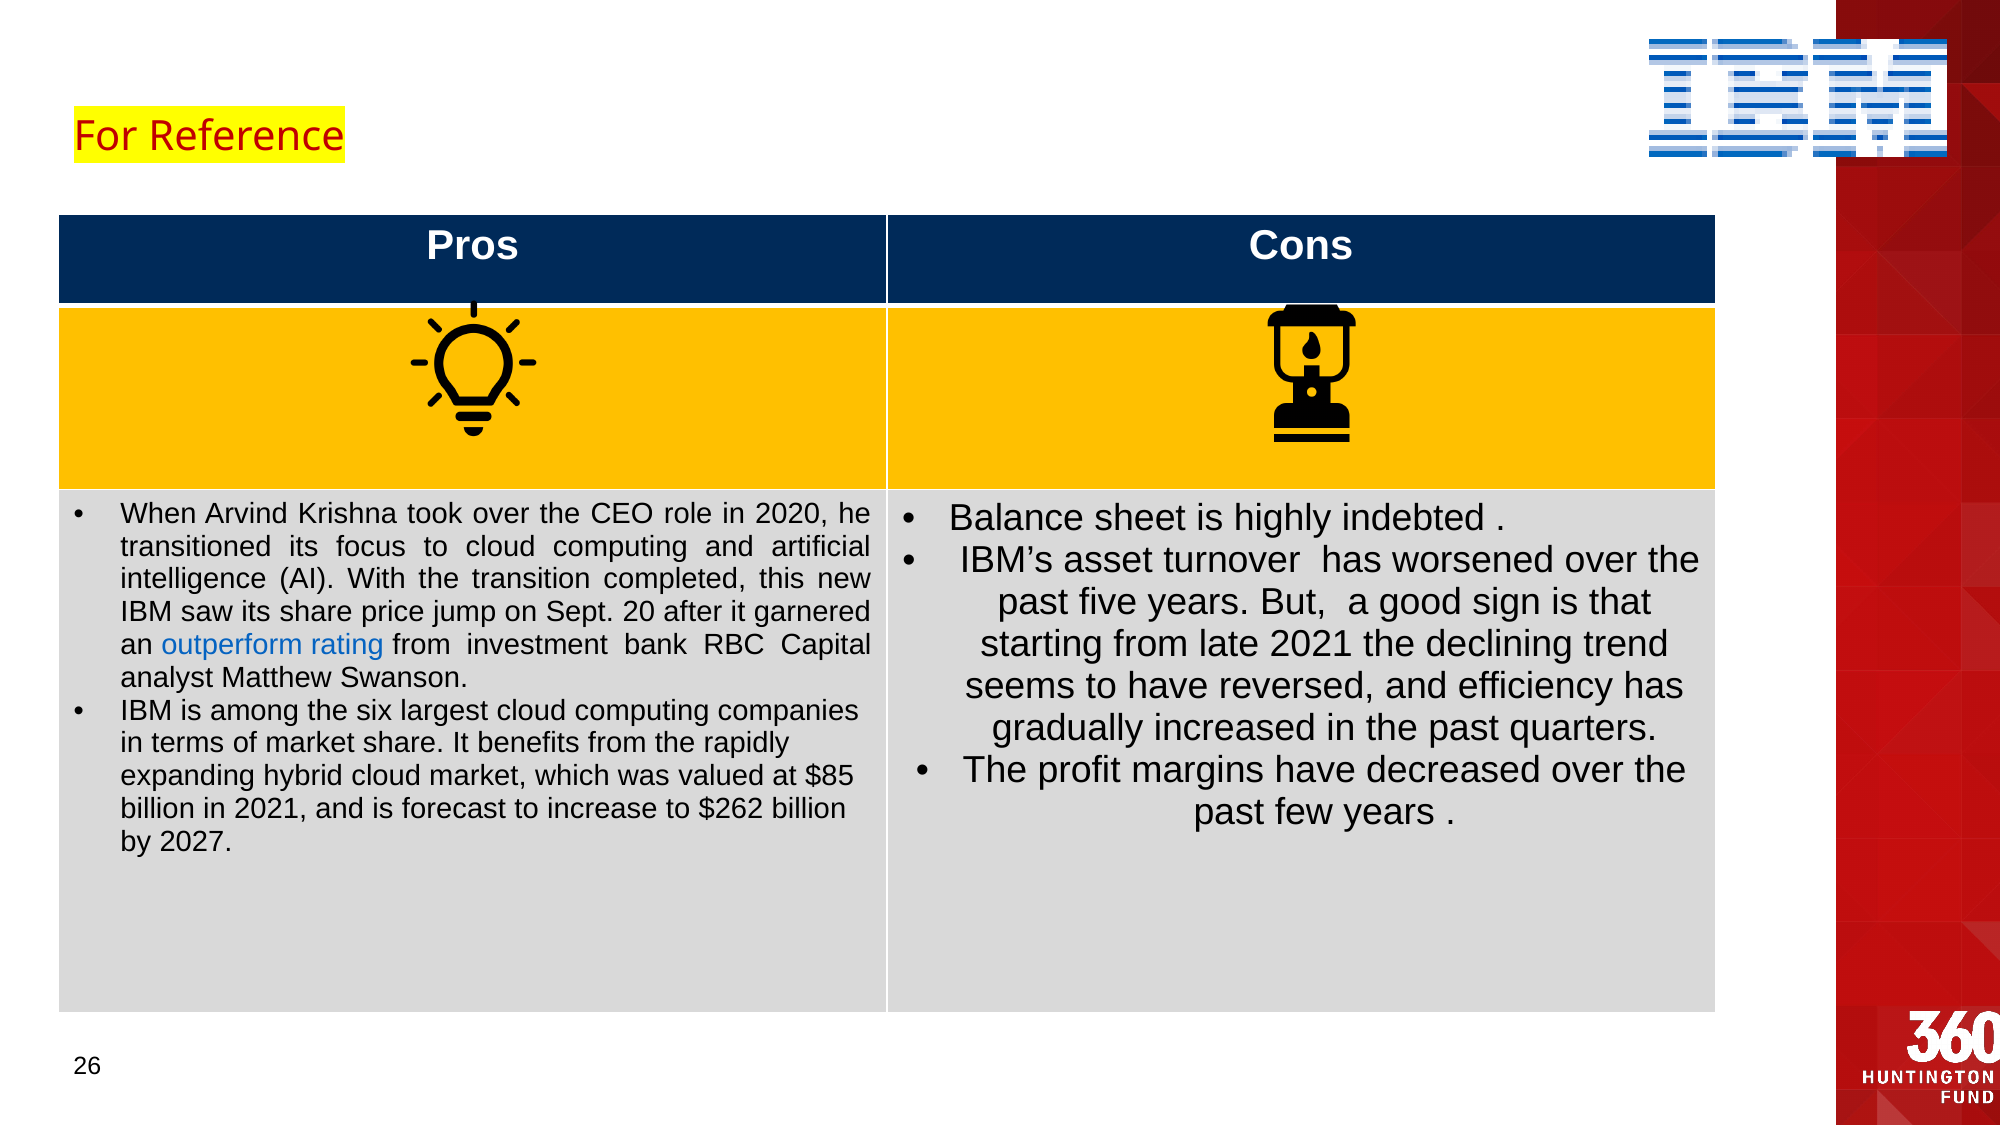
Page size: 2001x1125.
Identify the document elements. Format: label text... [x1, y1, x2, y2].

picture [1649, 0, 2000, 1125]
text_box For Reference [58, 59, 430, 211]
picture [1236, 298, 1387, 449]
slide_number 26 [58, 1042, 509, 1103]
table_header Pros [59, 215, 886, 303]
table_cell [59, 308, 886, 489]
table_header Cons [888, 215, 1715, 303]
picture [398, 294, 549, 445]
table_cell When Arvind Krishna took over the CEO role in 2020, he transitioned its focus to cloud computing and artificial intelligence (AI). With the transition completed, this new IBM saw its share price jump on Sept. 20 after it garnered an outperform rating from investment bank RBC Capital analyst Matthew Swanson. IBM is among the six largest cloud computing companies in terms of market share. It benefits from the rapidly expanding hybrid cloud market, which was valued at $85 billion in 2021, and is forecast to increase to $262 billion by 2027. [59, 490, 886, 1012]
table_cell [888, 308, 1715, 489]
table_cell Balance sheet is highly indebted . IBM’s asset turnover has worsened over the past five years. But, a good sign is that starting from late 2021 the declining trend seems to have reversed, and efficiency has gradually increased in the past quarters. The profit margins have decreased over the past few years . [888, 490, 1715, 1012]
